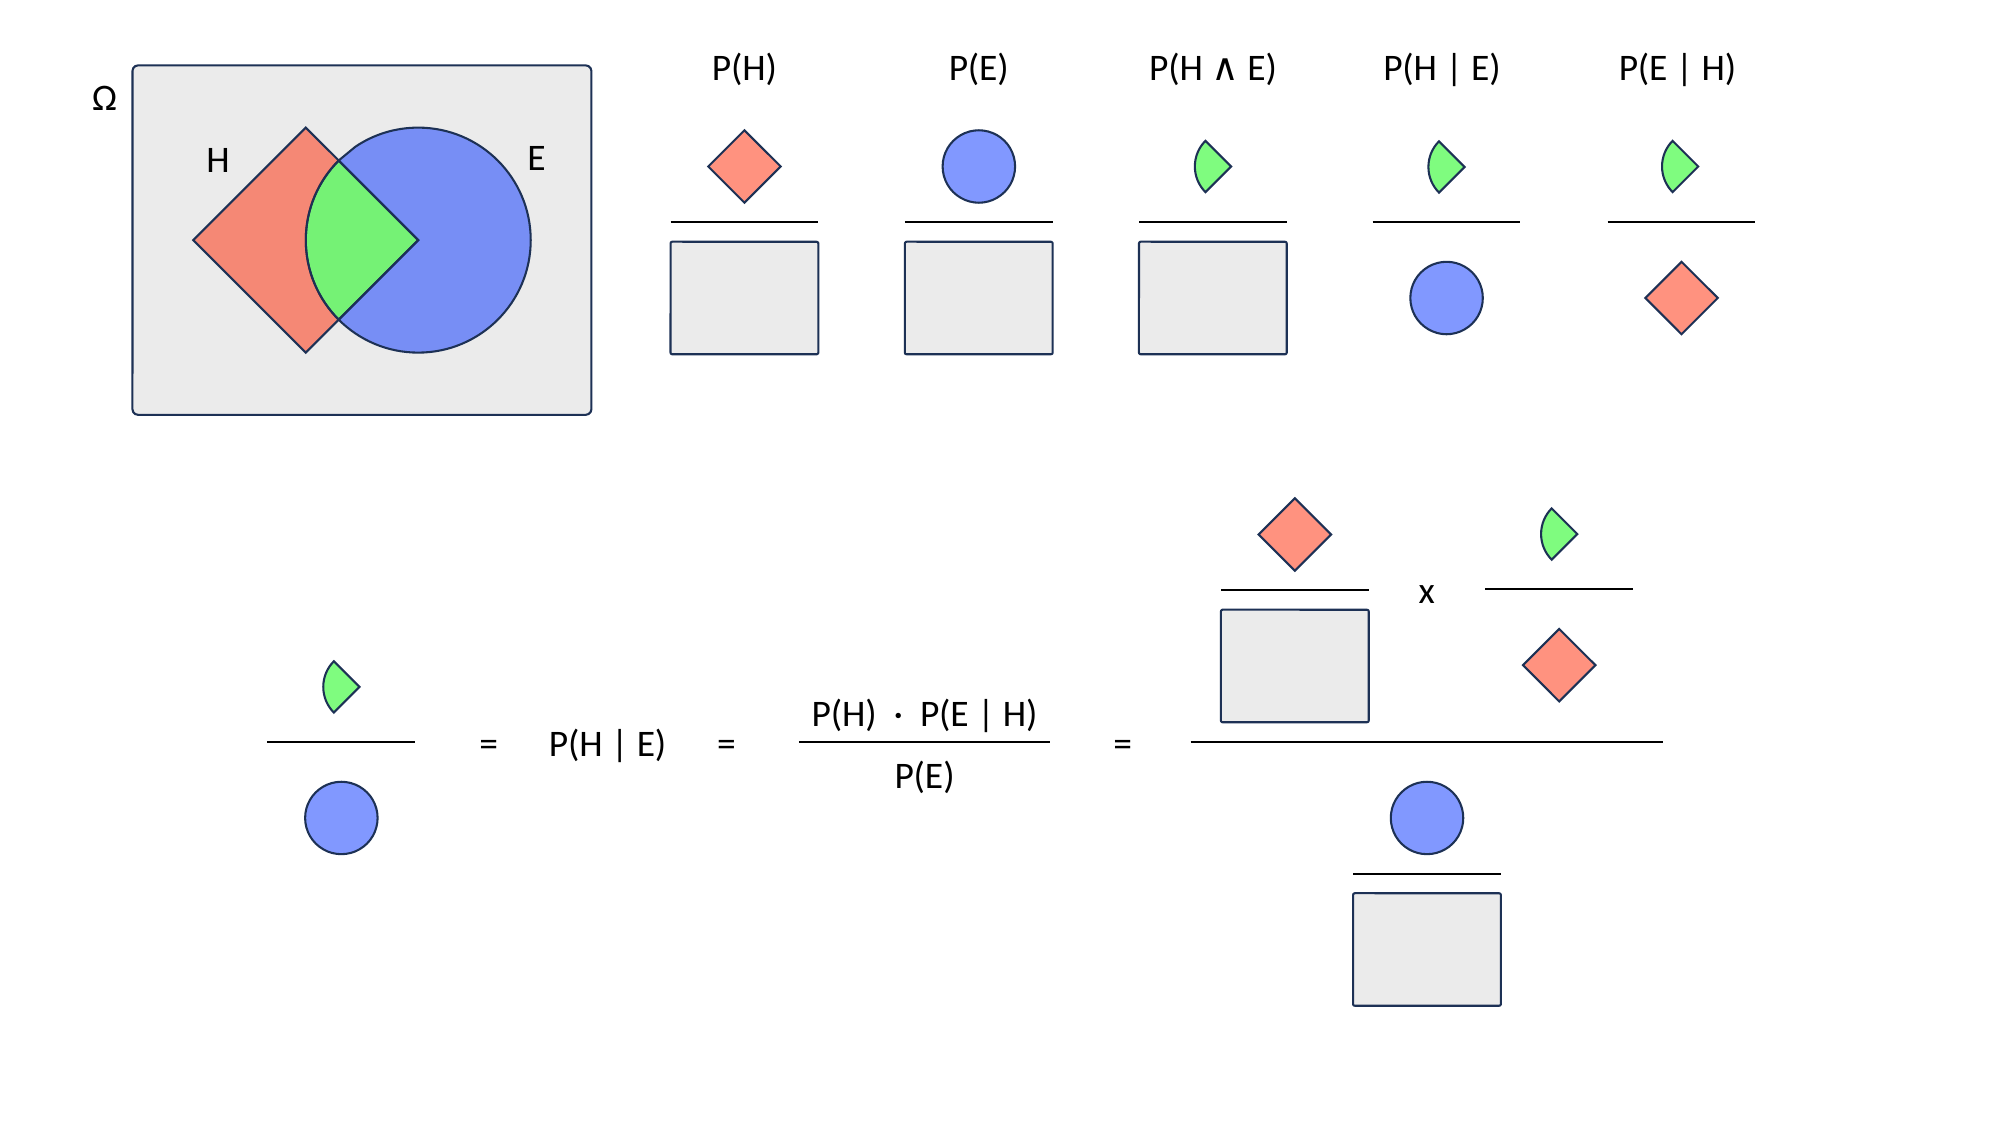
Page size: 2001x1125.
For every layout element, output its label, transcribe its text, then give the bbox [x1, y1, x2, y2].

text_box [1135, 35, 1291, 355]
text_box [1367, 35, 1521, 335]
text_box = [1098, 711, 1148, 771]
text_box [670, 35, 819, 355]
text_box Ω [77, 65, 132, 126]
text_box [267, 661, 416, 855]
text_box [1602, 35, 1756, 335]
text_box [1220, 743, 1634, 1006]
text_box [794, 681, 1055, 805]
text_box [904, 35, 1053, 355]
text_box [132, 65, 592, 415]
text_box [1220, 498, 1634, 742]
text_box = P(H | E) = [464, 711, 752, 771]
